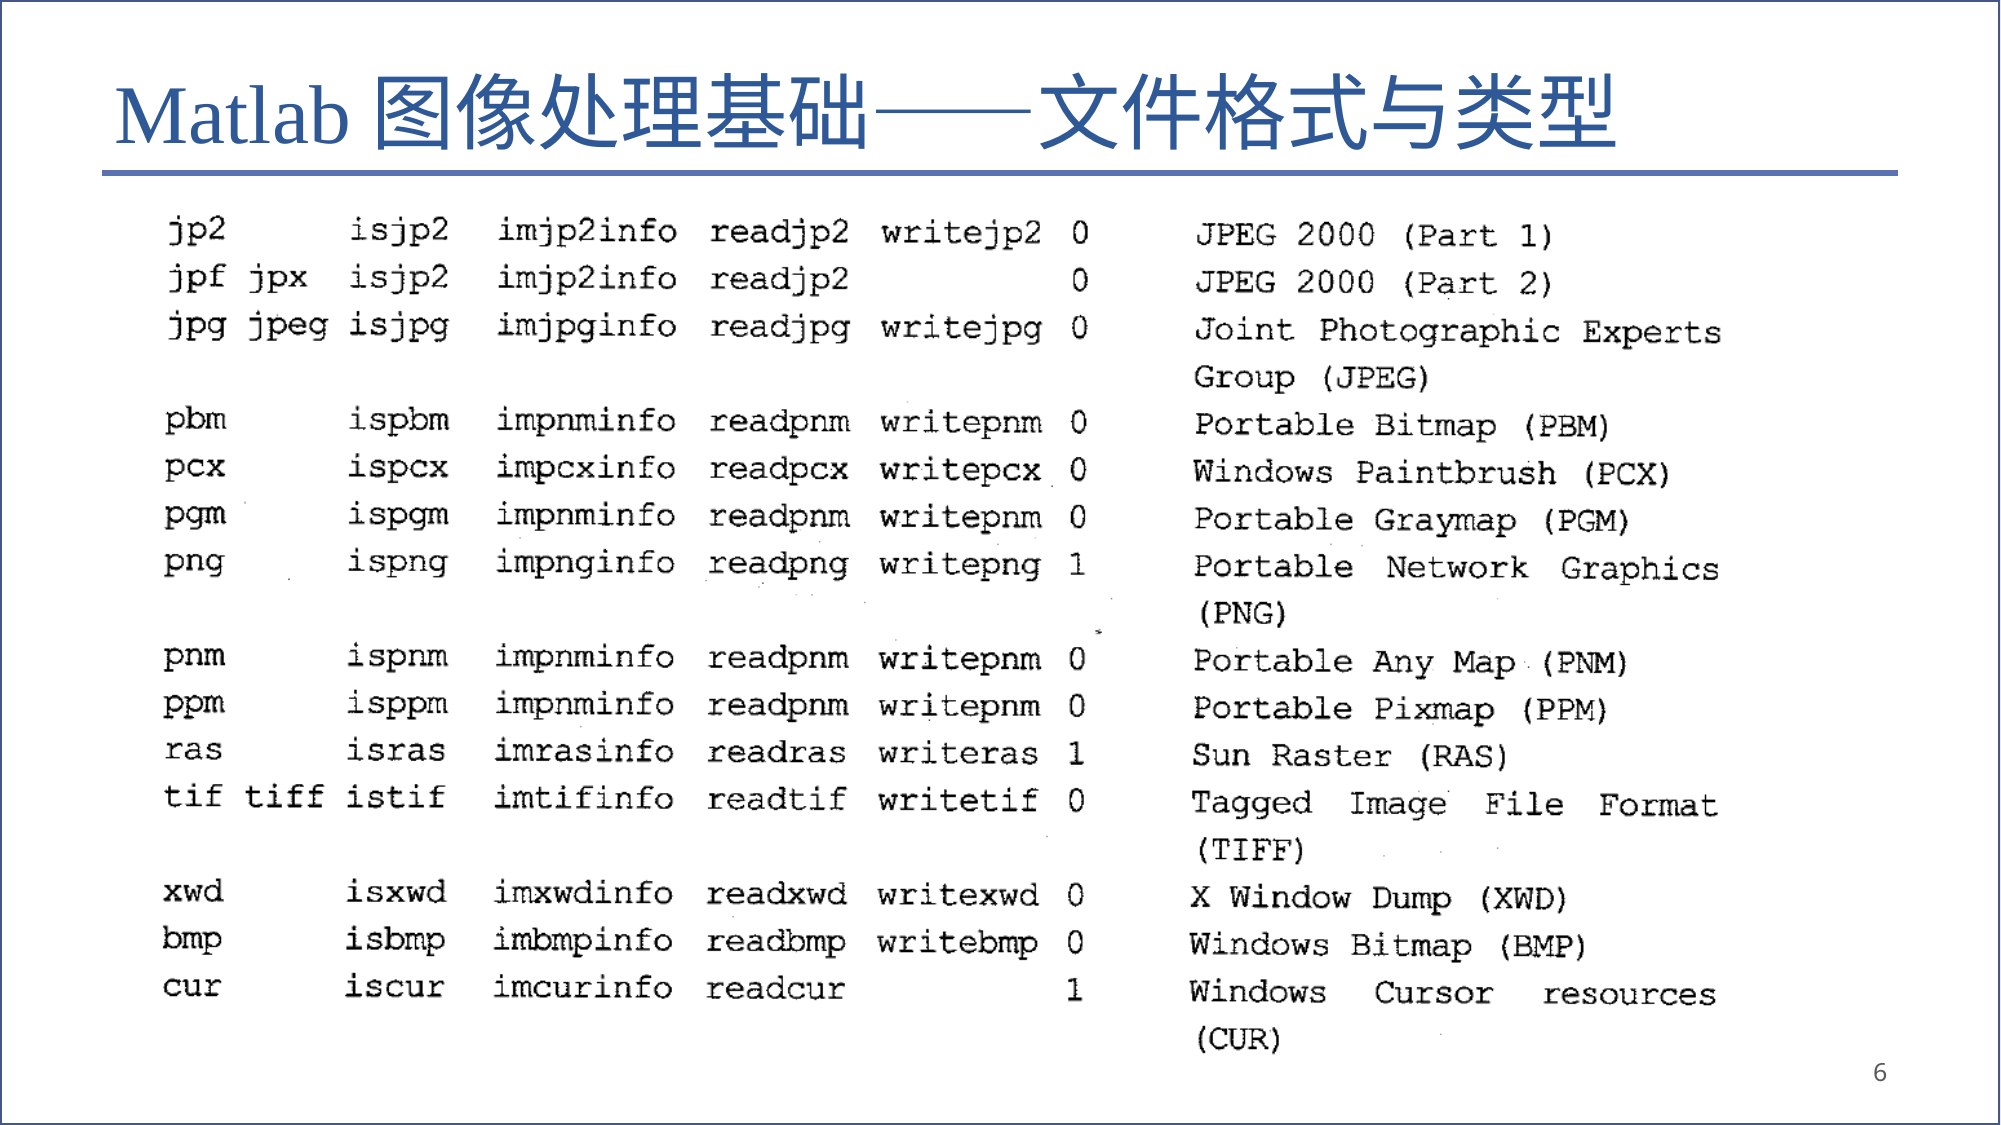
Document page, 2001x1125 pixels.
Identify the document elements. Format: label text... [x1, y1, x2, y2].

title Matlab图像处理基础——文件格式与类型 [99, 0, 1900, 169]
picture [149, 200, 1736, 1070]
slide_number 6 [1868, 1042, 1992, 1103]
